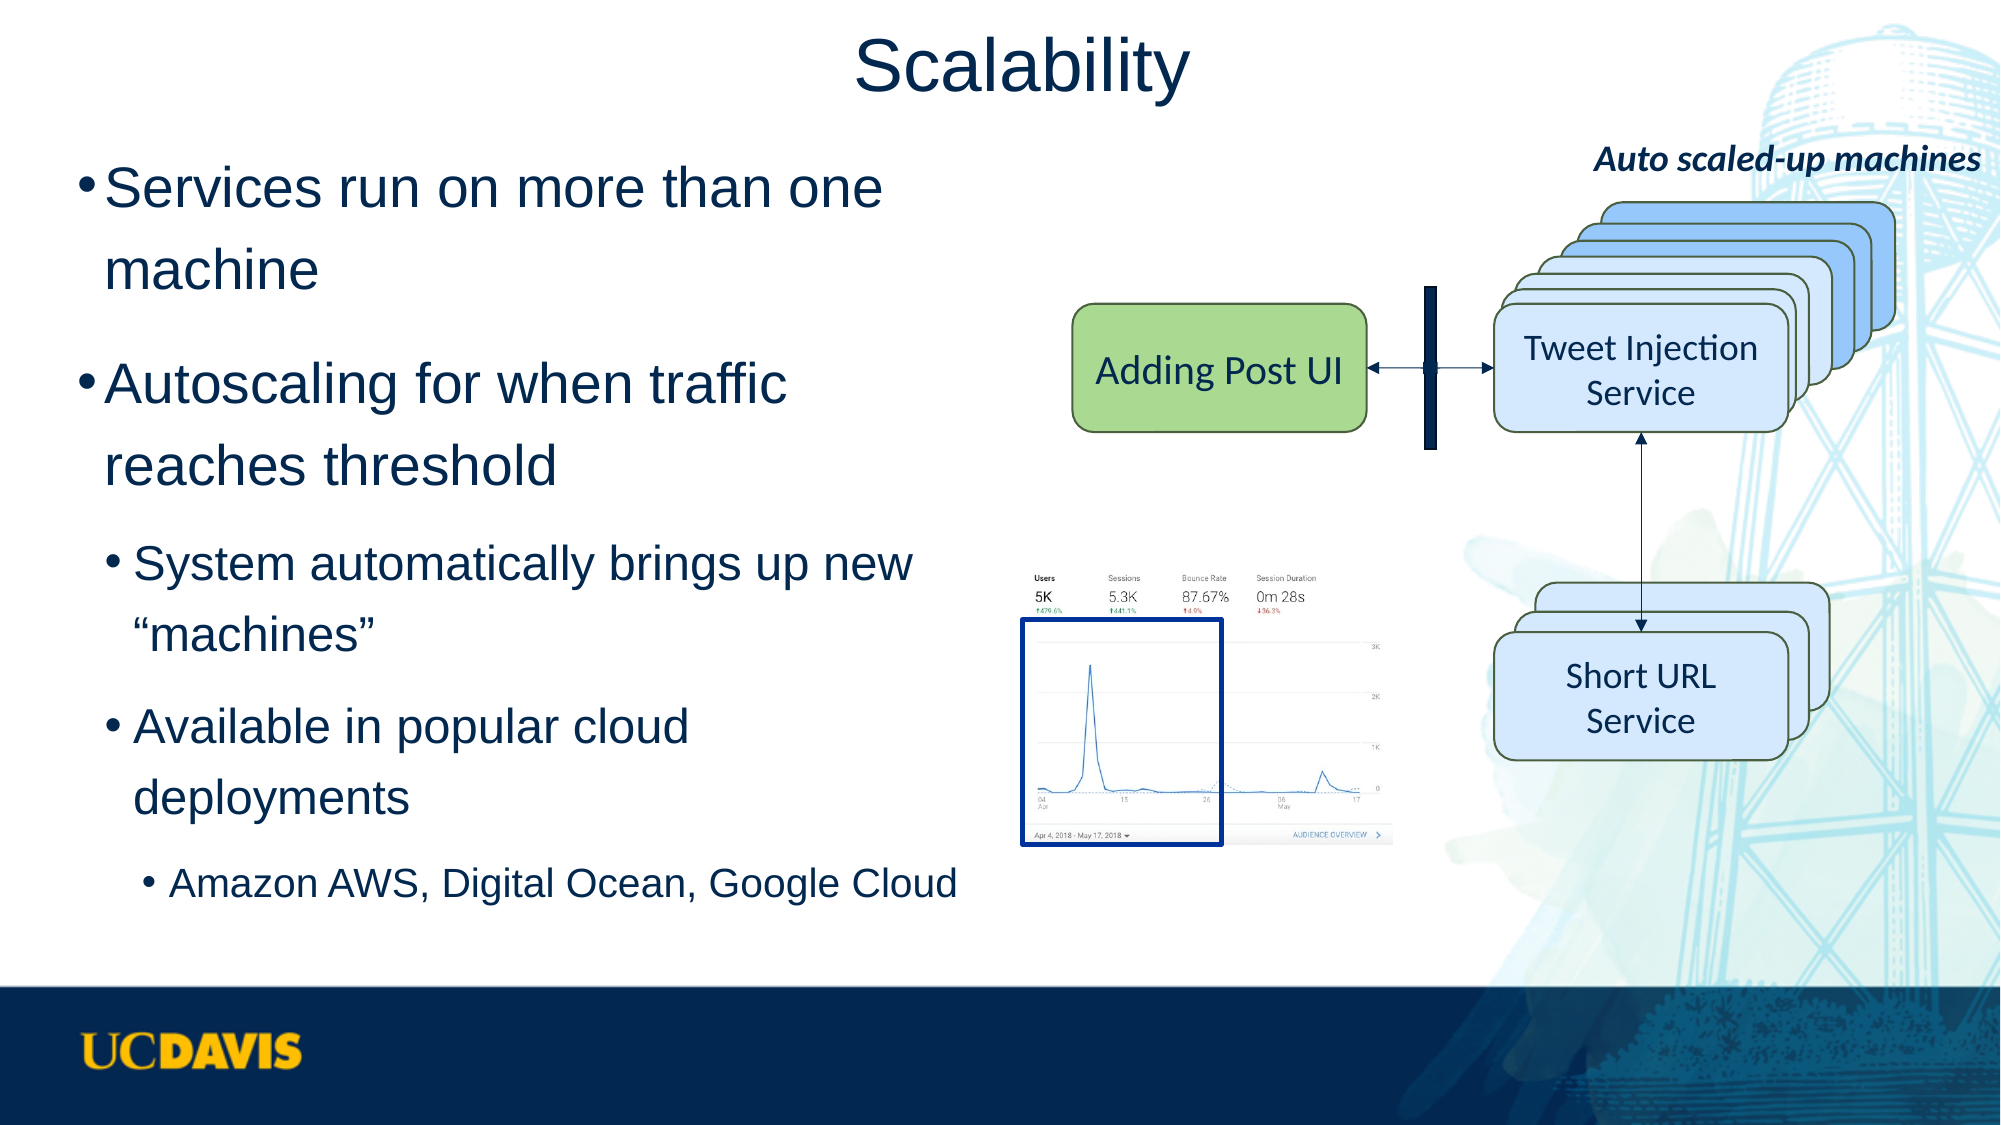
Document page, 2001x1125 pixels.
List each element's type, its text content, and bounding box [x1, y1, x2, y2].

title Scalability [0, 0, 2000, 115]
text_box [1501, 256, 1833, 418]
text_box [1514, 582, 1830, 740]
text_box Auto scaled-up machines [1579, 126, 1997, 187]
picture [0, 0, 2001, 1125]
text_box Short URL Service [1493, 631, 1790, 762]
text_box [1424, 371, 1437, 450]
text_box Tweet Injection Service [1493, 308, 1788, 434]
text_box [1424, 286, 1437, 365]
list Services run on more than one machine Autoscaling for when traffic reaches threshold System automatically brings up new “machines” Available in popular cloud deployments Amazon AWS, Digital Ocean, Google Cloud [62, 128, 987, 957]
text_box Adding Post UI [1071, 302, 1368, 434]
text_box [1560, 202, 1896, 370]
